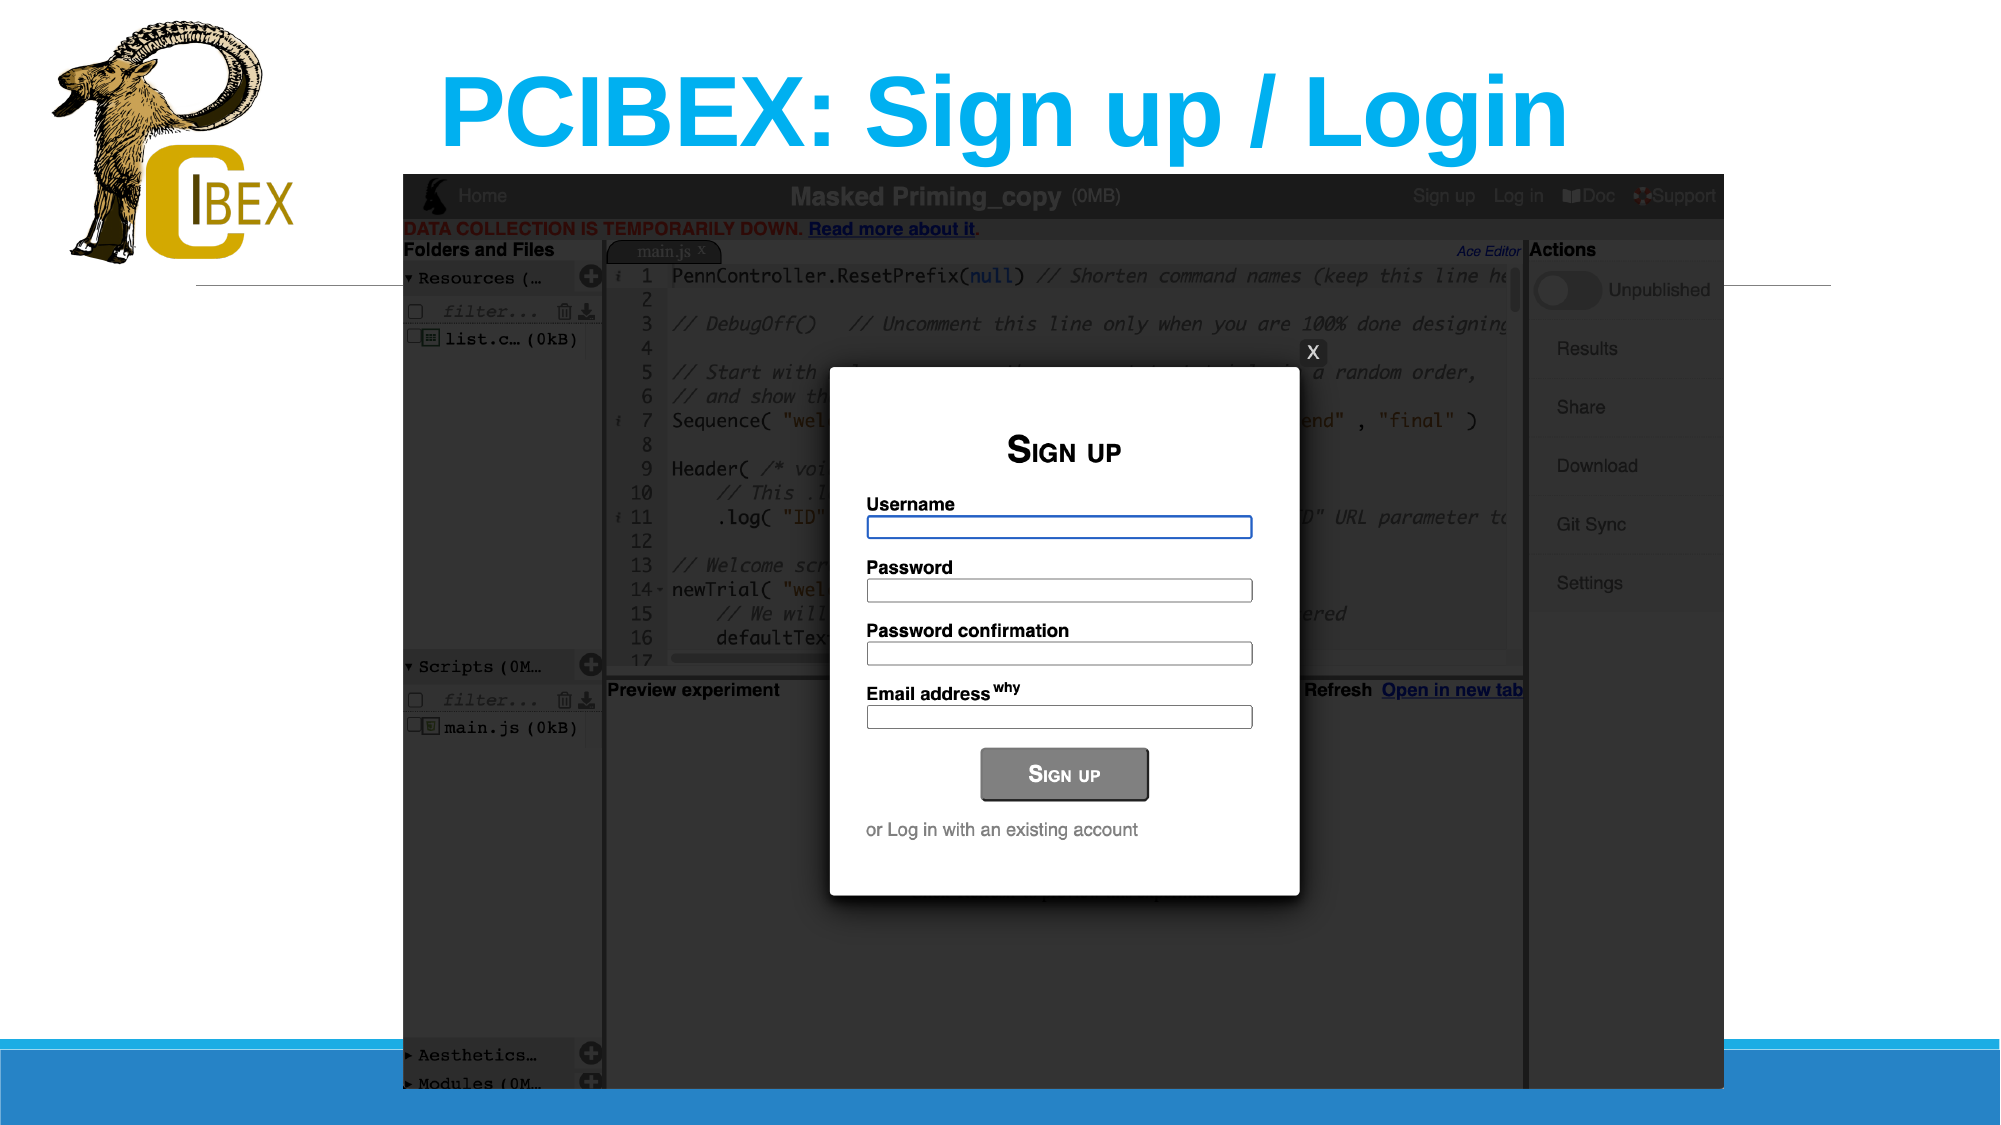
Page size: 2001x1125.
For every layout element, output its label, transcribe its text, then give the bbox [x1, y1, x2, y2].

title PCIBEX: Sign up / Login [306, 47, 1830, 175]
picture [43, 2, 299, 276]
picture [403, 174, 1725, 1089]
